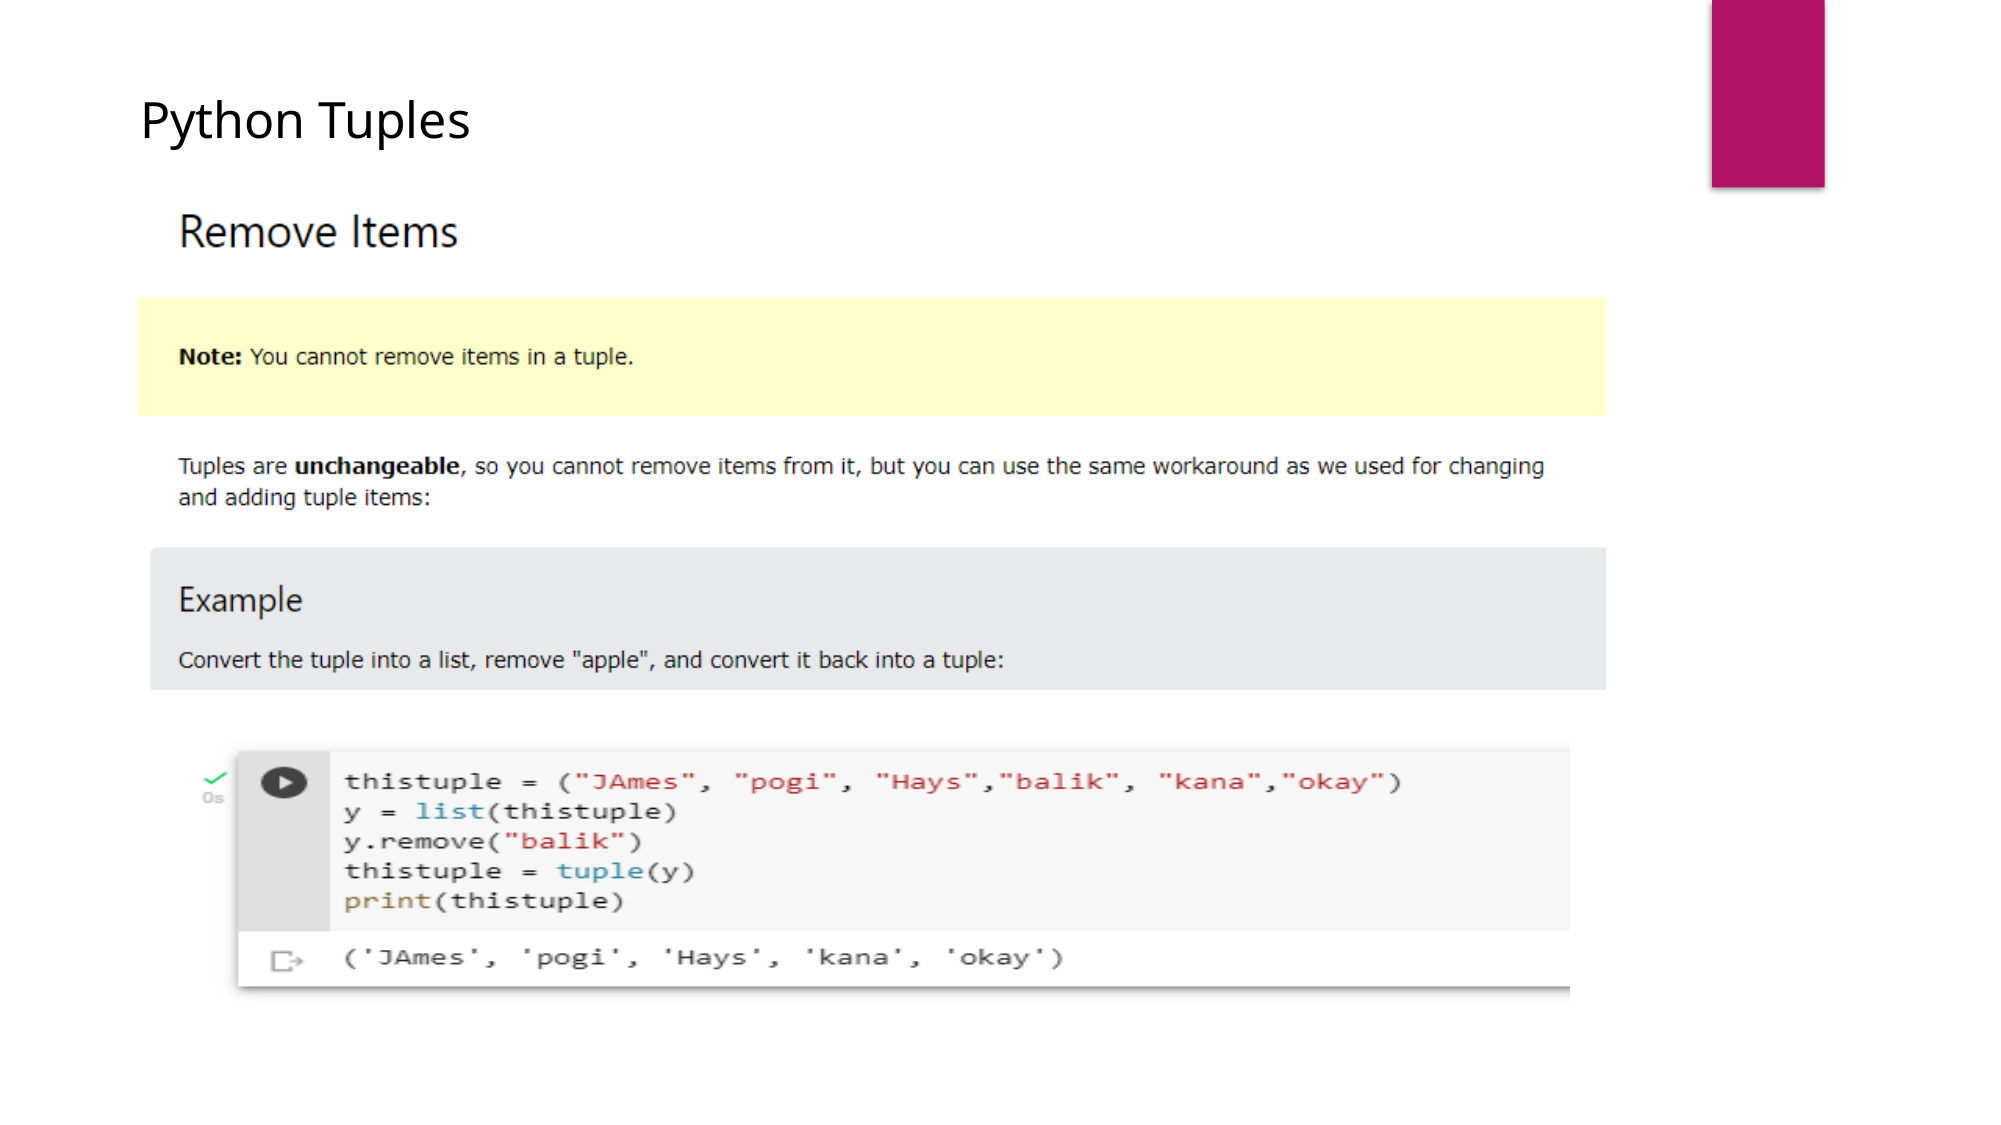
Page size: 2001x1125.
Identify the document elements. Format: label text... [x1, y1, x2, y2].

text_box Python Tuples [125, 81, 968, 156]
picture [137, 173, 1606, 691]
picture [193, 739, 1570, 1008]
